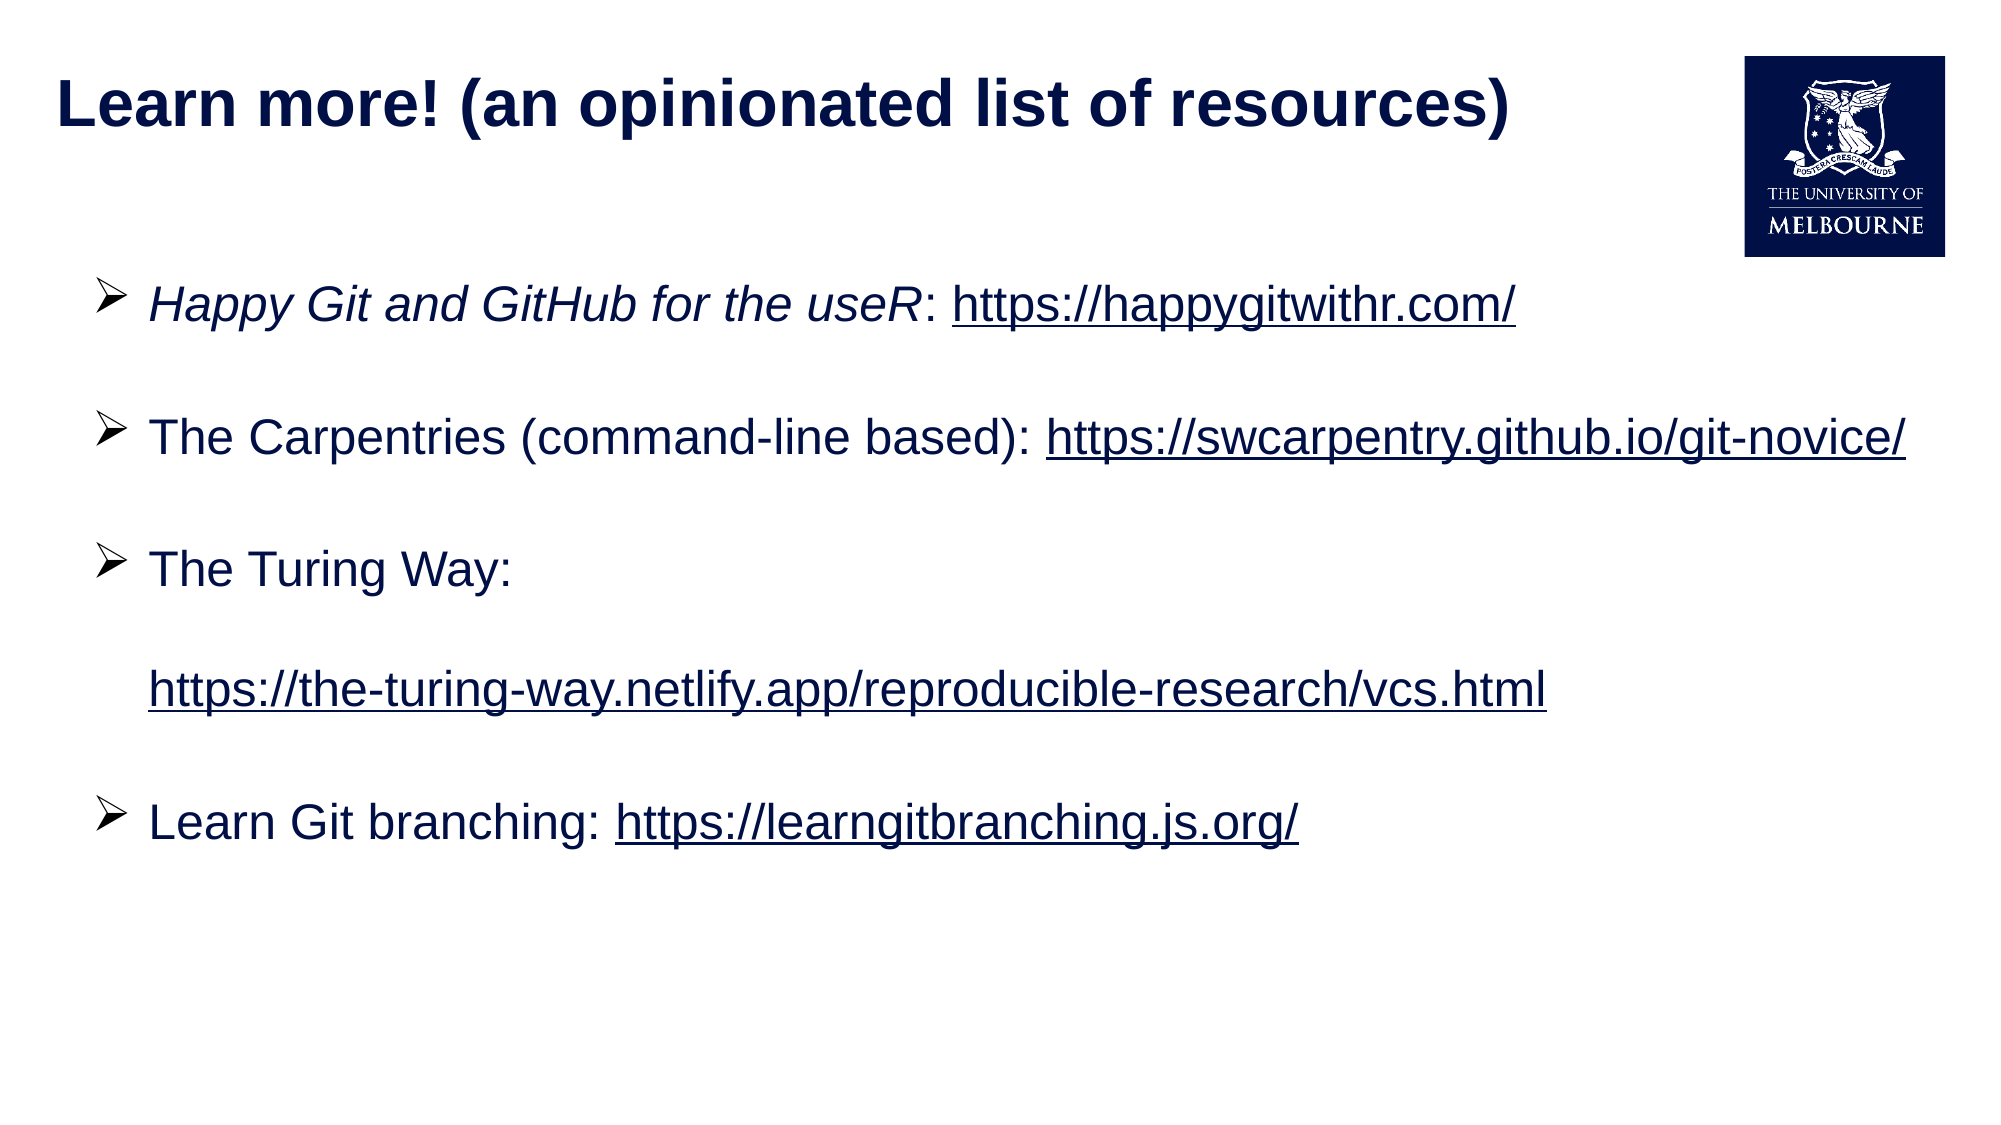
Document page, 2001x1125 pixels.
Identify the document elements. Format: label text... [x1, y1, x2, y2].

title Learn more! (an opinionated list of resources) [56, 56, 1648, 144]
picture [1744, 56, 1946, 257]
list Happy Git and GitHub for the useR: https://happygitwithr.com/ The Carpentries (command-line based): https://swcarpentry.github.io/git-novice/ The Turing Way: https://the-turing-way.netlify.app/reproducible-research/vcs.html Learn Git branching: https://learngitbranching.js.org/ [56, 211, 1944, 913]
